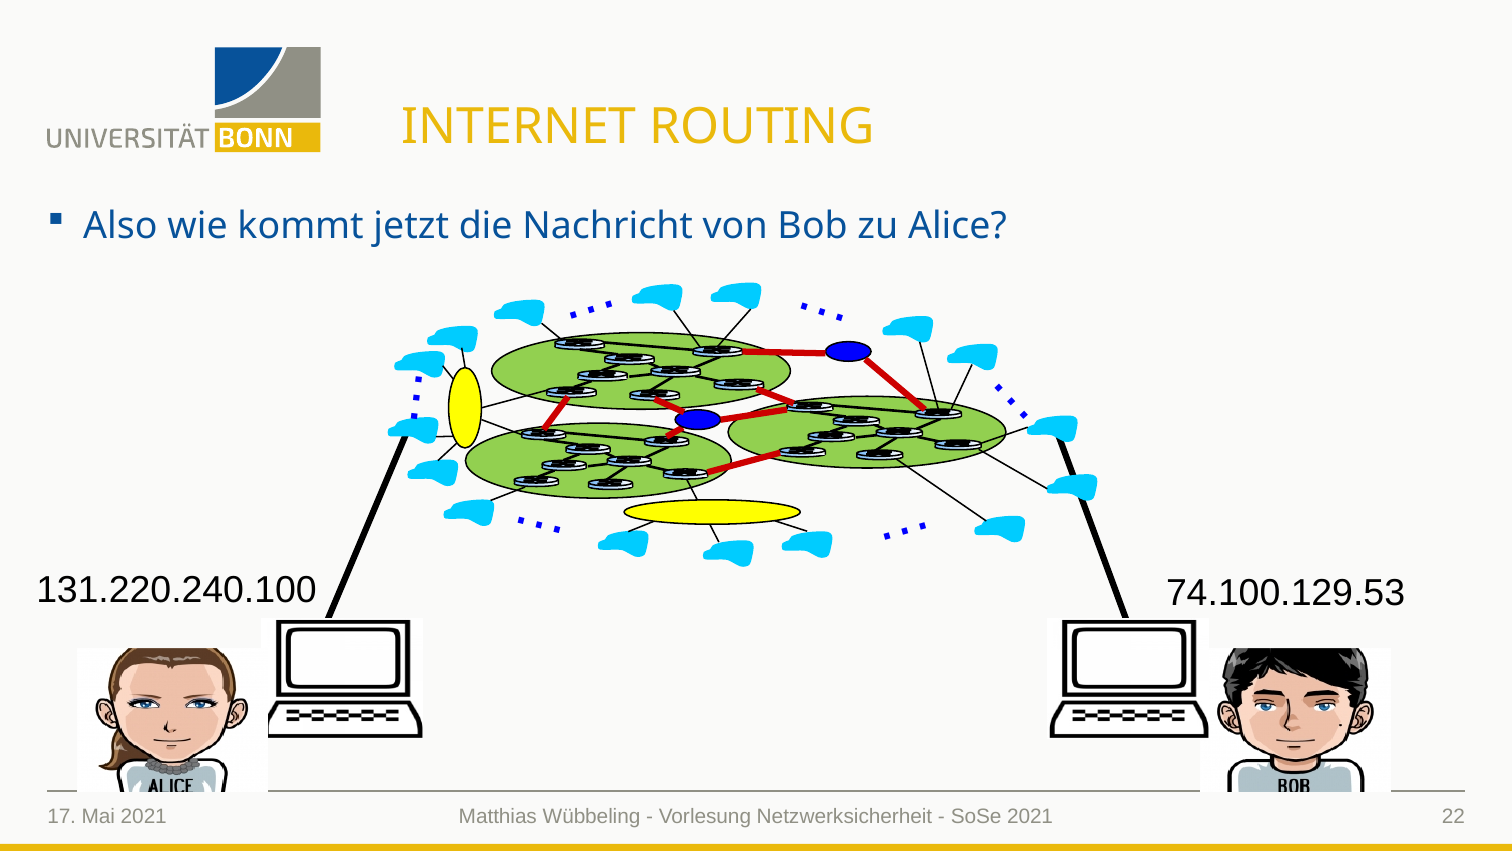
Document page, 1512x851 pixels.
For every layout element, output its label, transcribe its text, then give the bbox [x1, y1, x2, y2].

title Internet Routing [401, 47, 1465, 154]
footer Matthias Wübbeling - Vorlesung Netzwerksicherheit - SoSe 2021 [342, 791, 1170, 839]
slide_number 17. Mai 2021 [47, 791, 189, 839]
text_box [1057, 433, 1138, 616]
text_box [354, 247, 1098, 594]
list Also wie kommt jetzt die Nachricht von Bob zu Alice? [47, 200, 1465, 745]
text_box 131.220.240.100 [21, 557, 310, 618]
picture [1047, 617, 1392, 792]
slide_number 22 [1370, 791, 1465, 839]
picture [77, 617, 423, 792]
text_box 74.100.129.53 [1150, 560, 1421, 621]
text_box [315, 431, 408, 616]
